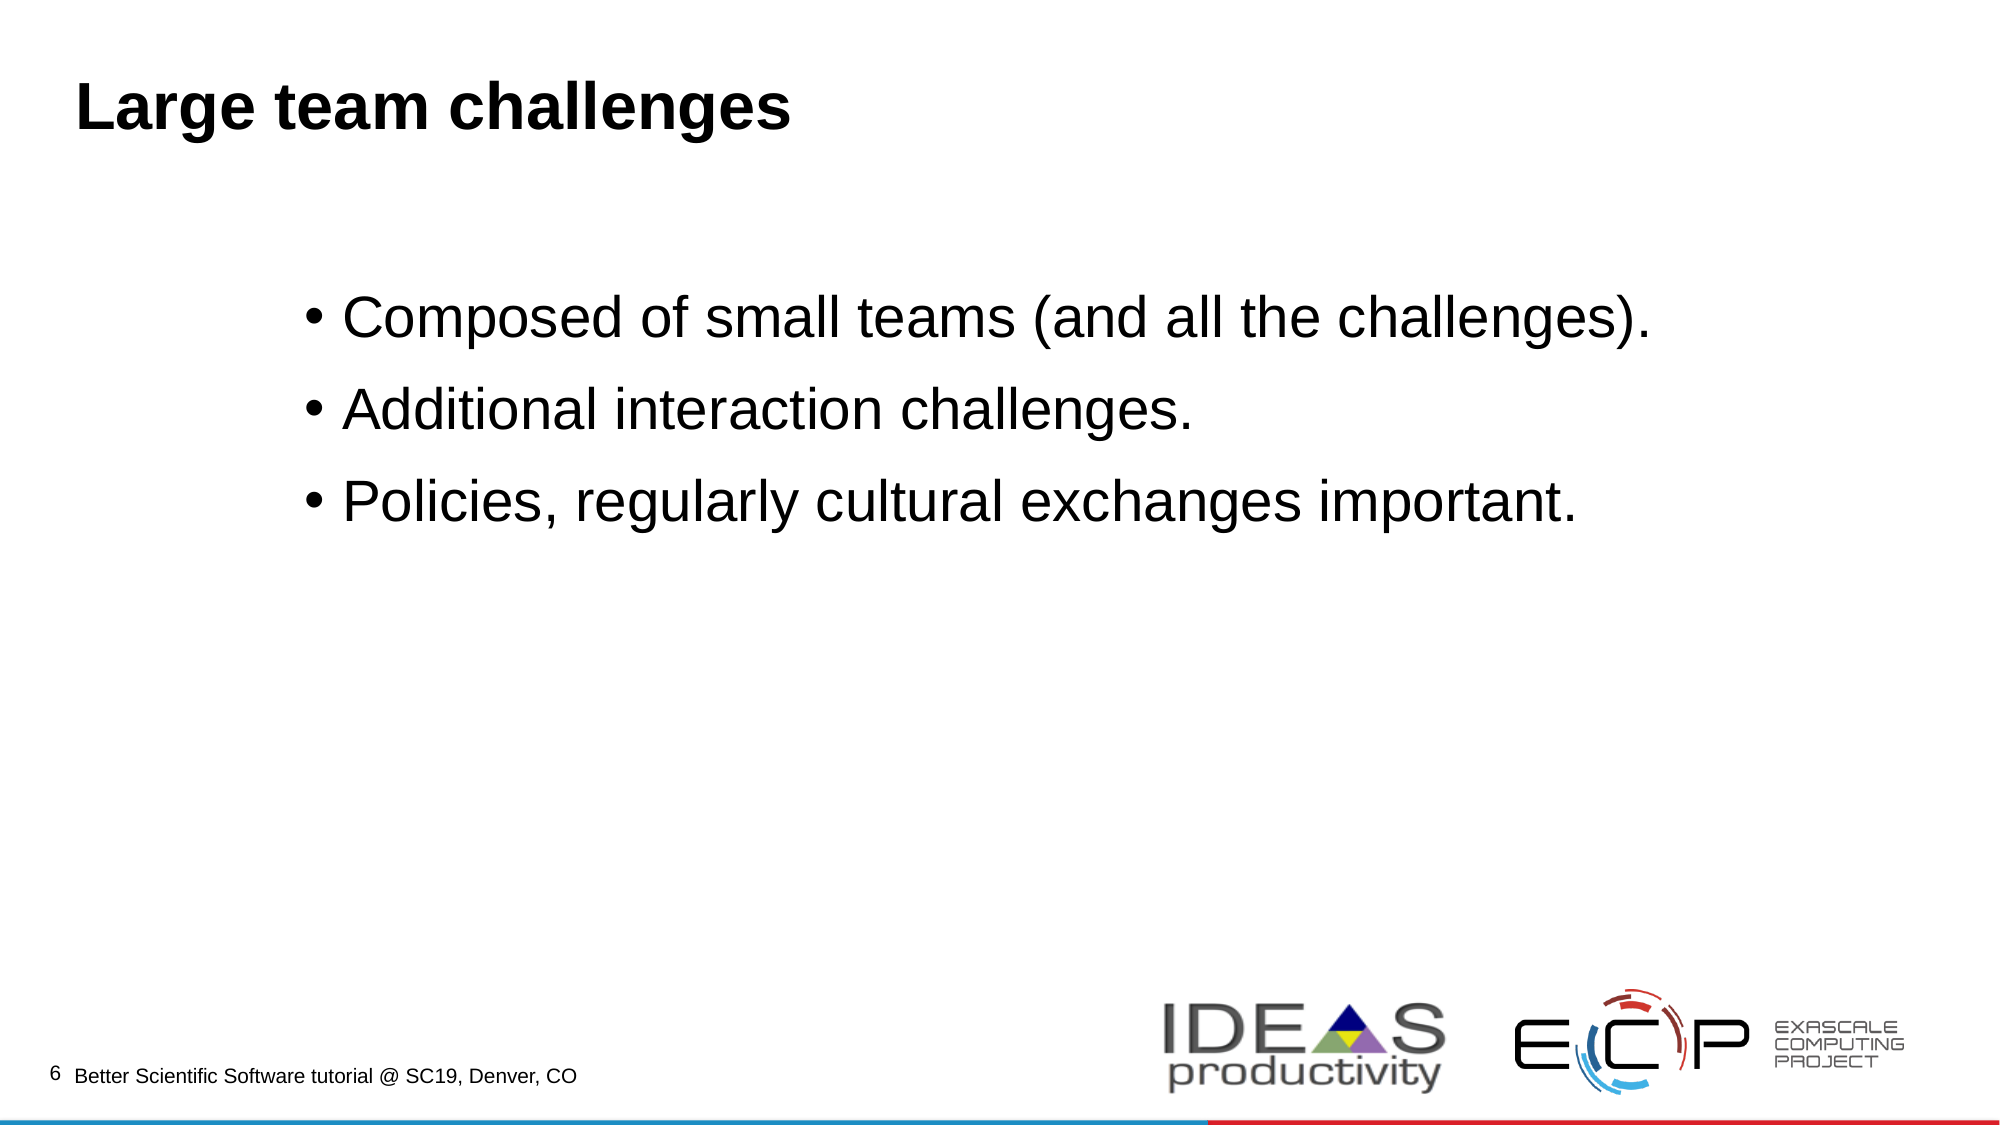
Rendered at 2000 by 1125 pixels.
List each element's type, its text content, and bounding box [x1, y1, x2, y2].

picture [1152, 1001, 1456, 1101]
title Large team challenges [59, 67, 1926, 152]
list Composed of small teams (and all the challenges). Additional interaction challenges. Policies, regularly cultural exchanges important. [289, 279, 1719, 1001]
picture [1515, 989, 1904, 1095]
